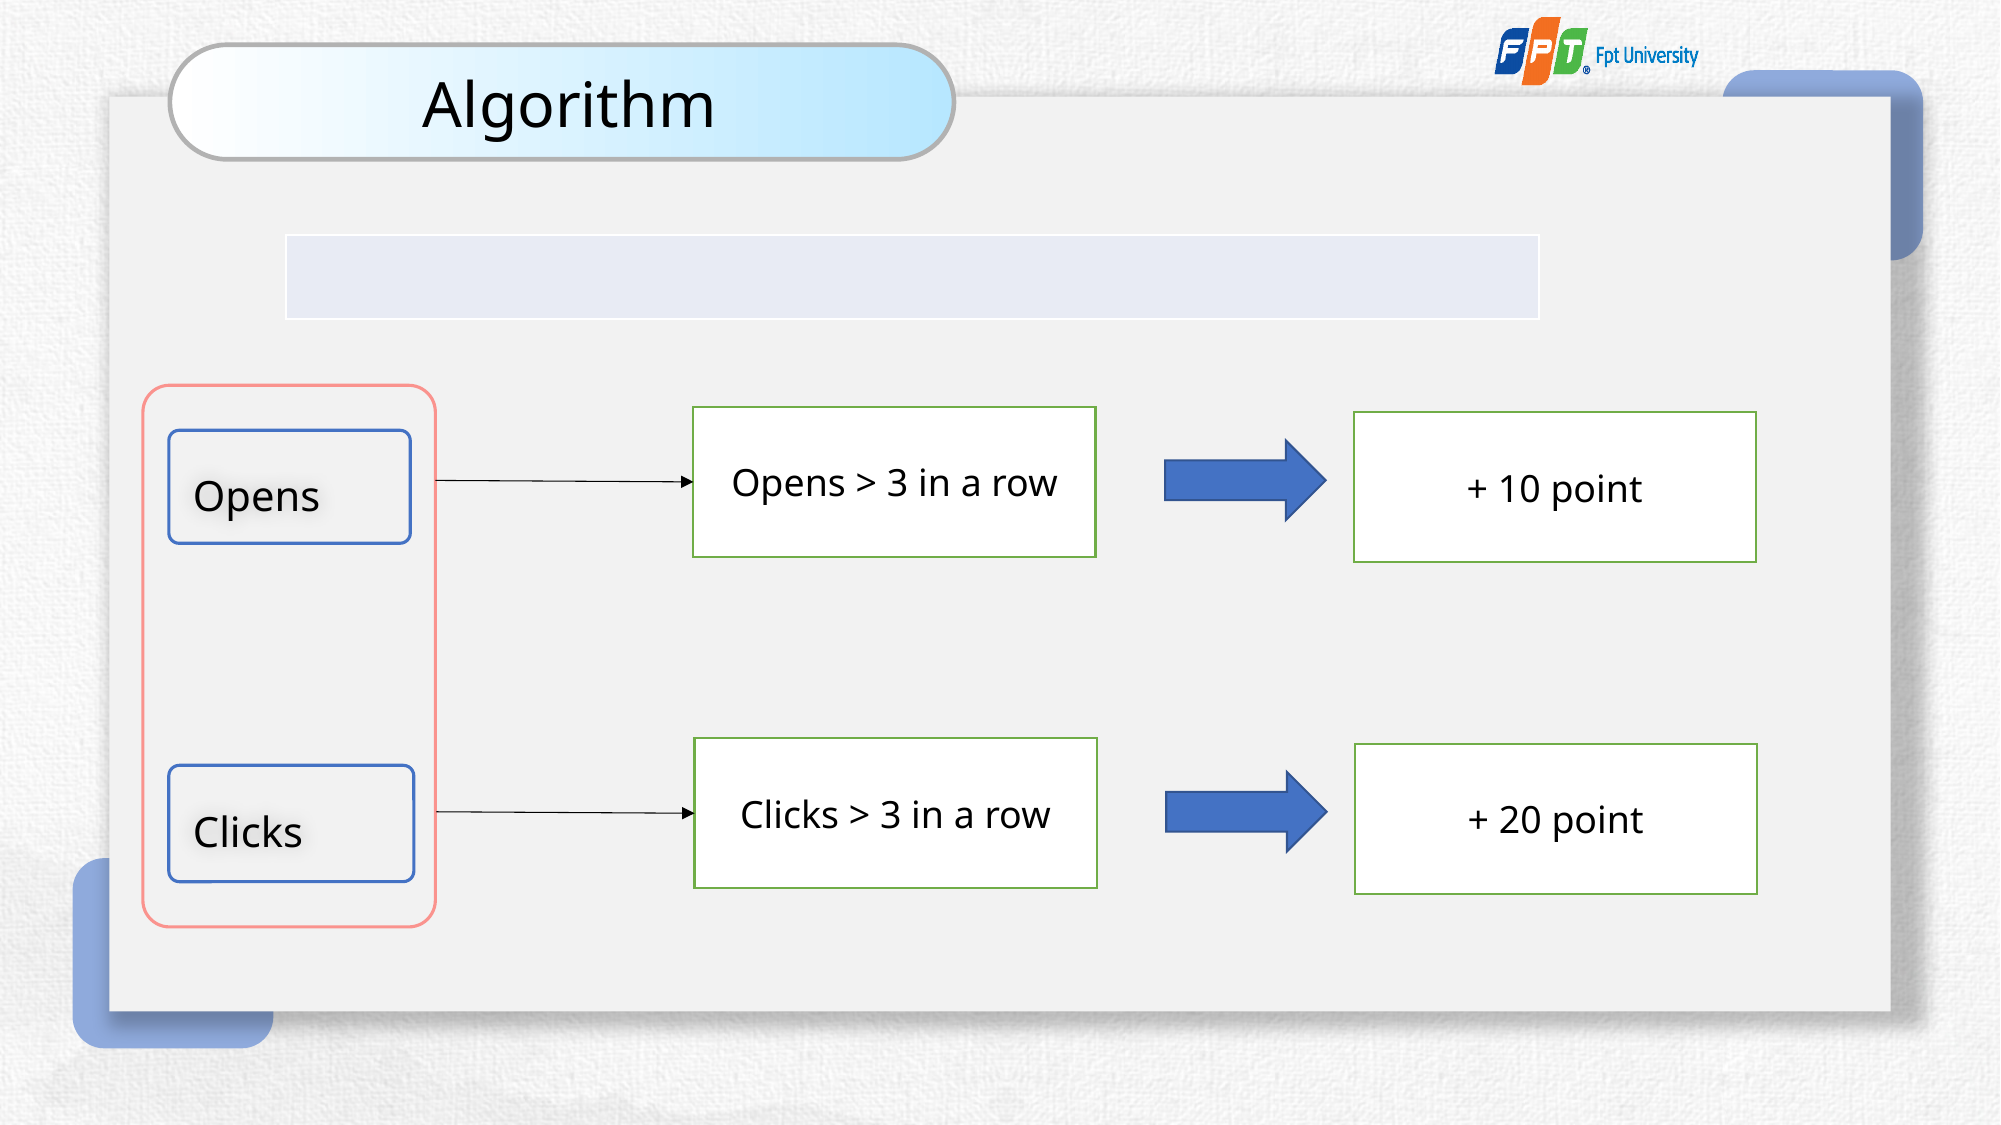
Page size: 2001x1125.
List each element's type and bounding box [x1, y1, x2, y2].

picture [0, 0, 2000, 1125]
text_box [168, 765, 431, 882]
text_box [168, 430, 420, 544]
